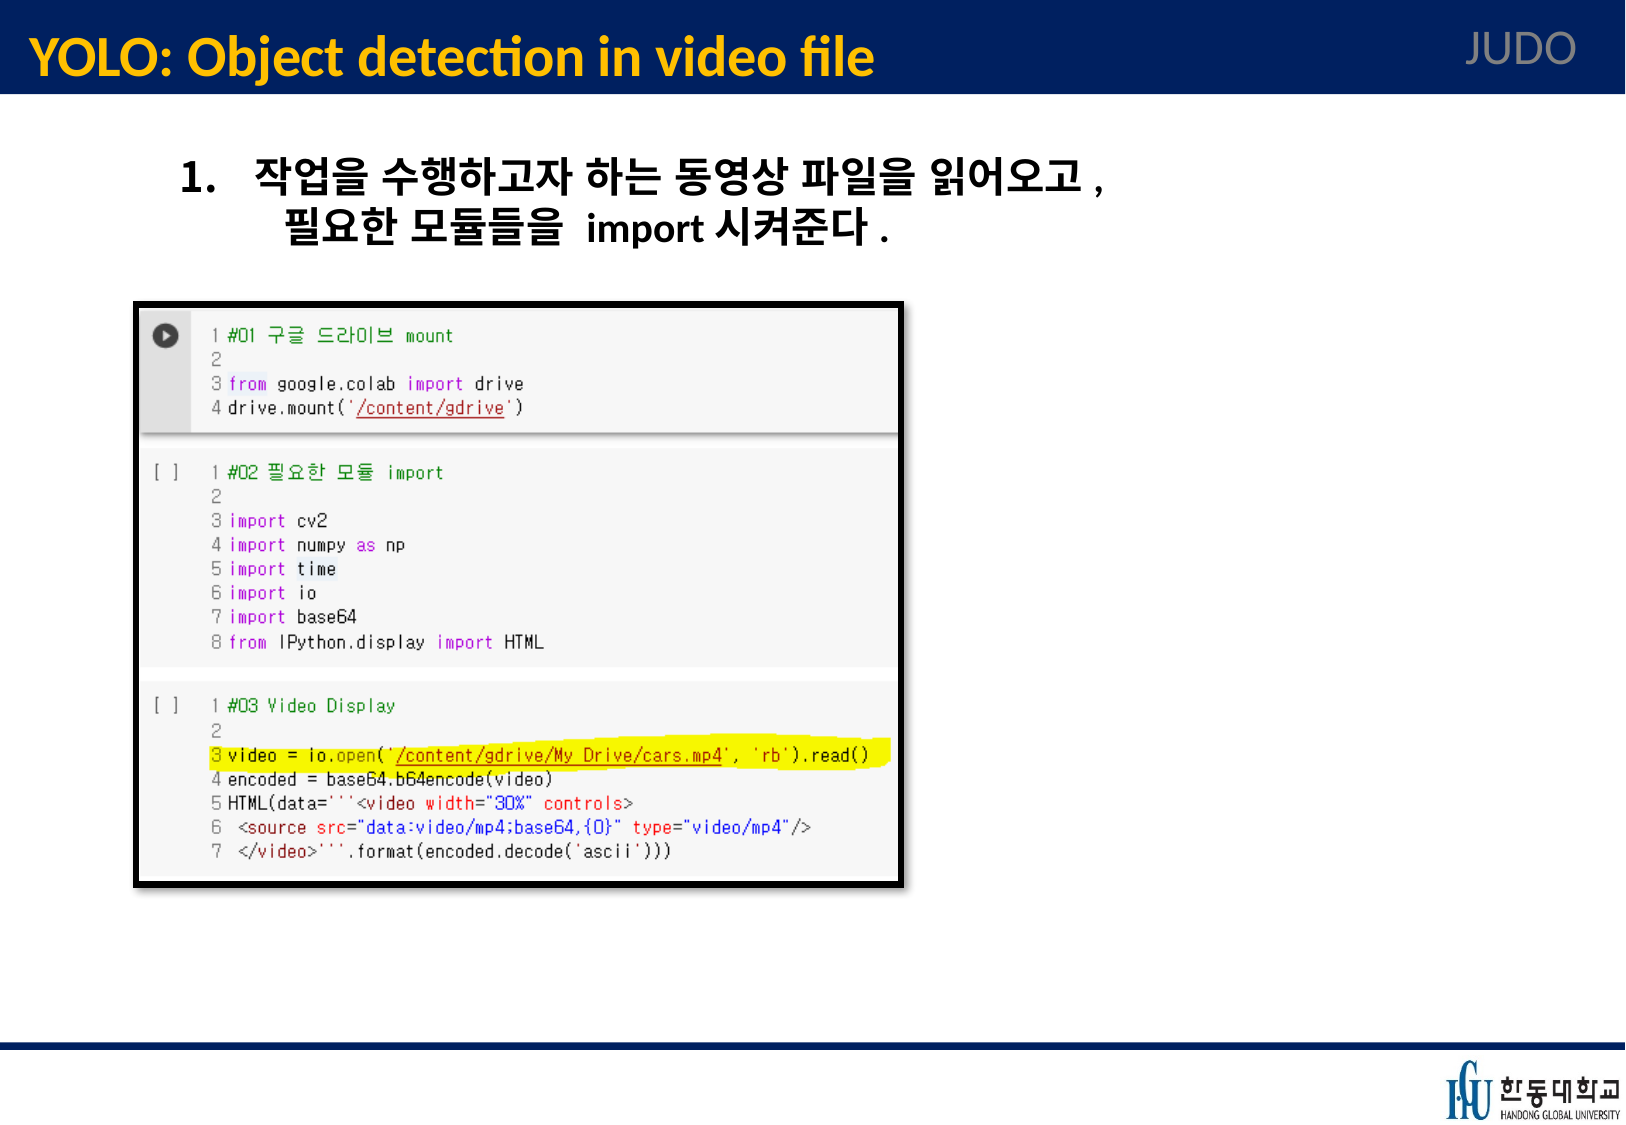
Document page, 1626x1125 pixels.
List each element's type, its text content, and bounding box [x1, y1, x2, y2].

text_box 작업을 수행하고자 하는 동영상 파일을 읽어오고, 필요한 모듈들을 import시켜준다. [164, 143, 1129, 259]
picture [1440, 1055, 1625, 1125]
title YOLO: Object detection in video file [14, 0, 1611, 96]
picture [138, 307, 899, 882]
